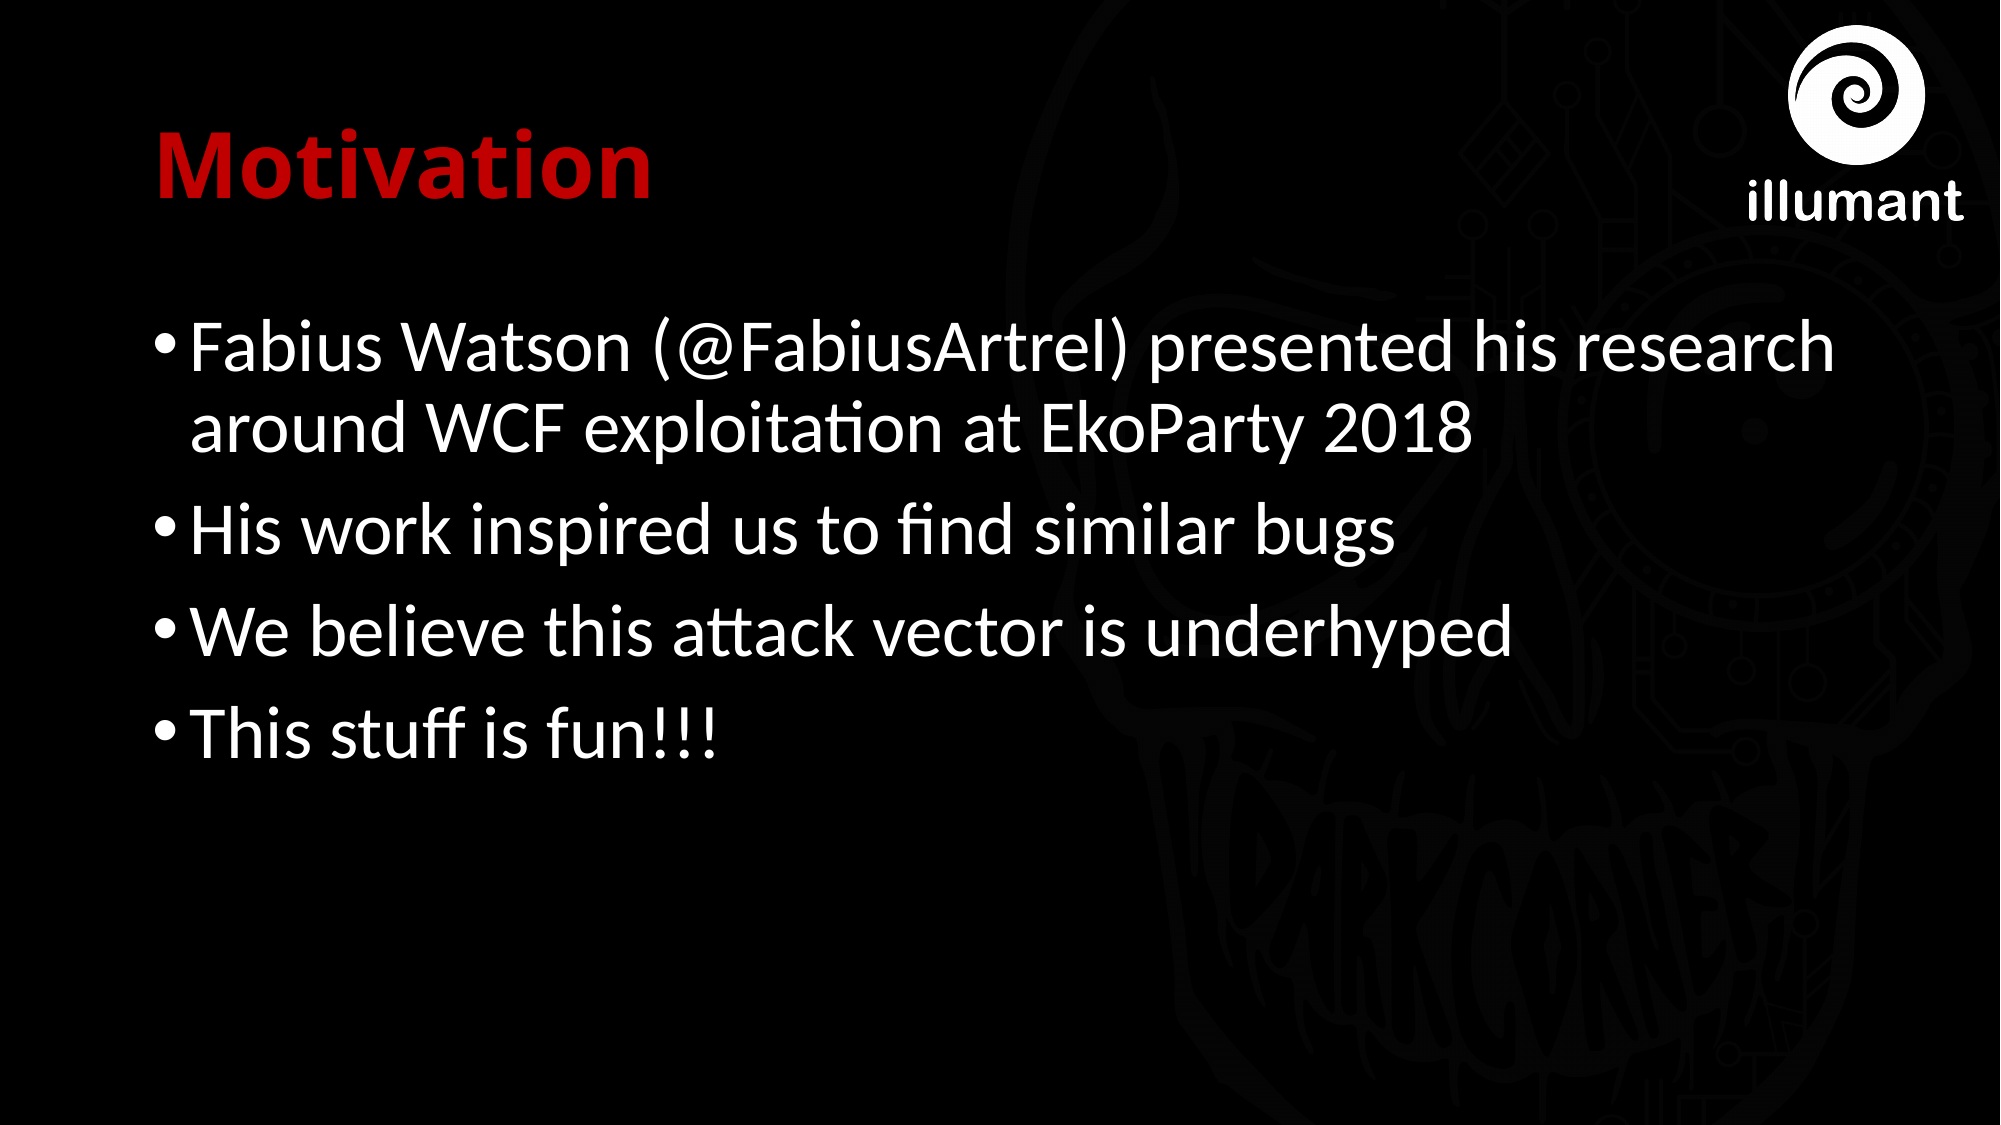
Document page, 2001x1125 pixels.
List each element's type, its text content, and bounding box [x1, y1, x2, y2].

list Fabius Watson (@FabiusArtrel) presented his research around WCF exploitation at EkoParty 2018 His work inspired us to find similar bugs We believe this attack vector is underhyped This stuff is fun!!! [137, 299, 920, 1014]
title Motivation [137, 59, 920, 278]
picture [920, 0, 2000, 1125]
